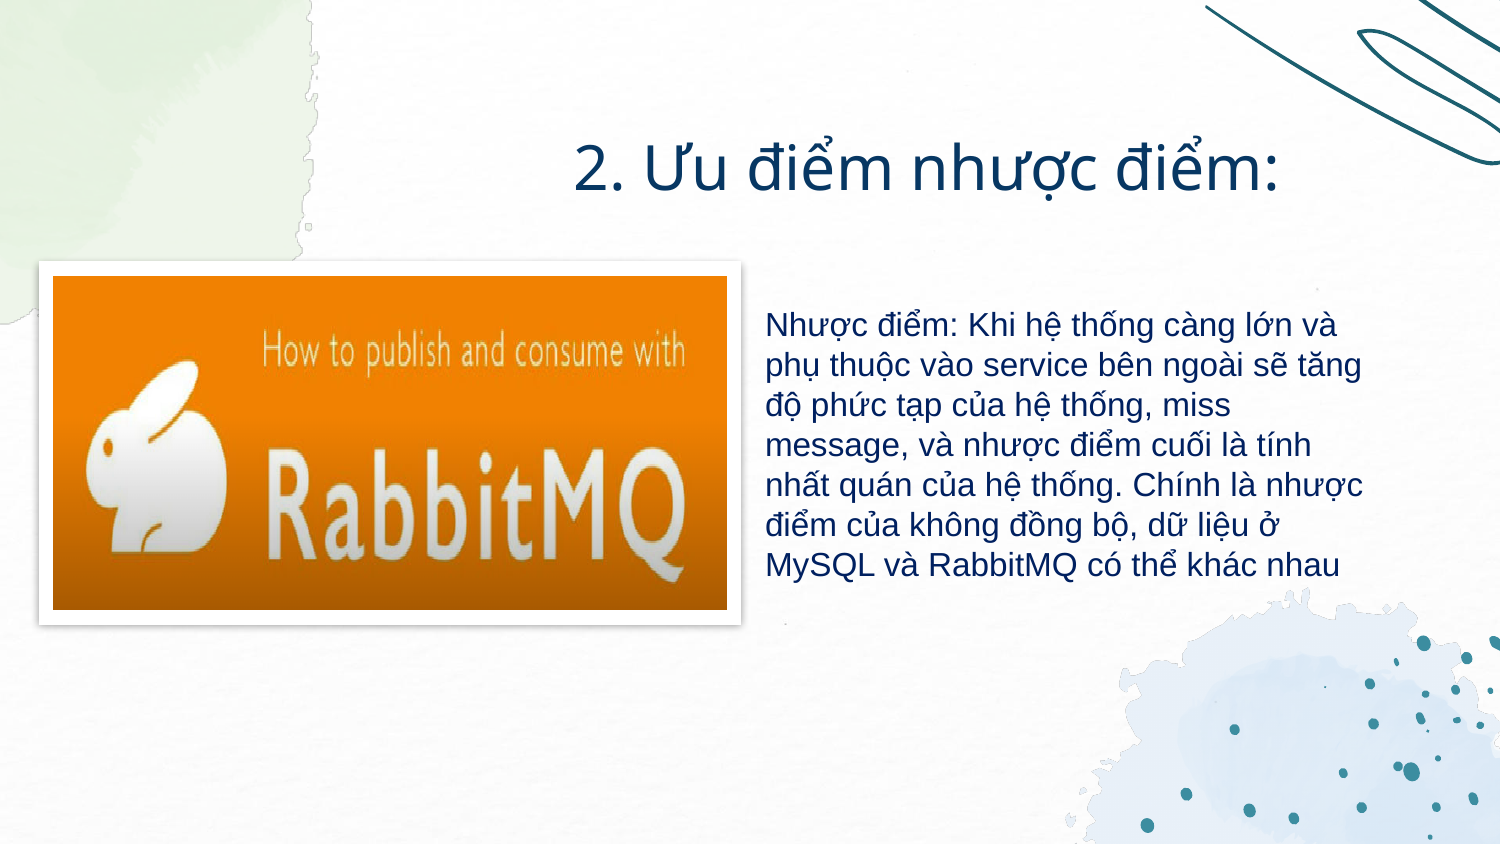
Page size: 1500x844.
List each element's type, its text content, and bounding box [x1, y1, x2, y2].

title 2. Ưu điểm nhược điểm: [494, 88, 1296, 242]
picture [1428, 0, 1500, 46]
subtitle Nhược điểm: Khi hệ thống càng lớn và phụ thuộc vào service bên ngoài sẽ tăng độ phức tạp của hệ thống, miss message, và nhược điểm cuối là tính nhất quán của hệ thống. Chính là nhược điểm của không đồng bộ, dữ liệu ở MySQL và RabbitMQ có thể khác nhau [750, 283, 1381, 603]
picture [1363, 33, 1500, 128]
picture [0, 0, 1500, 844]
